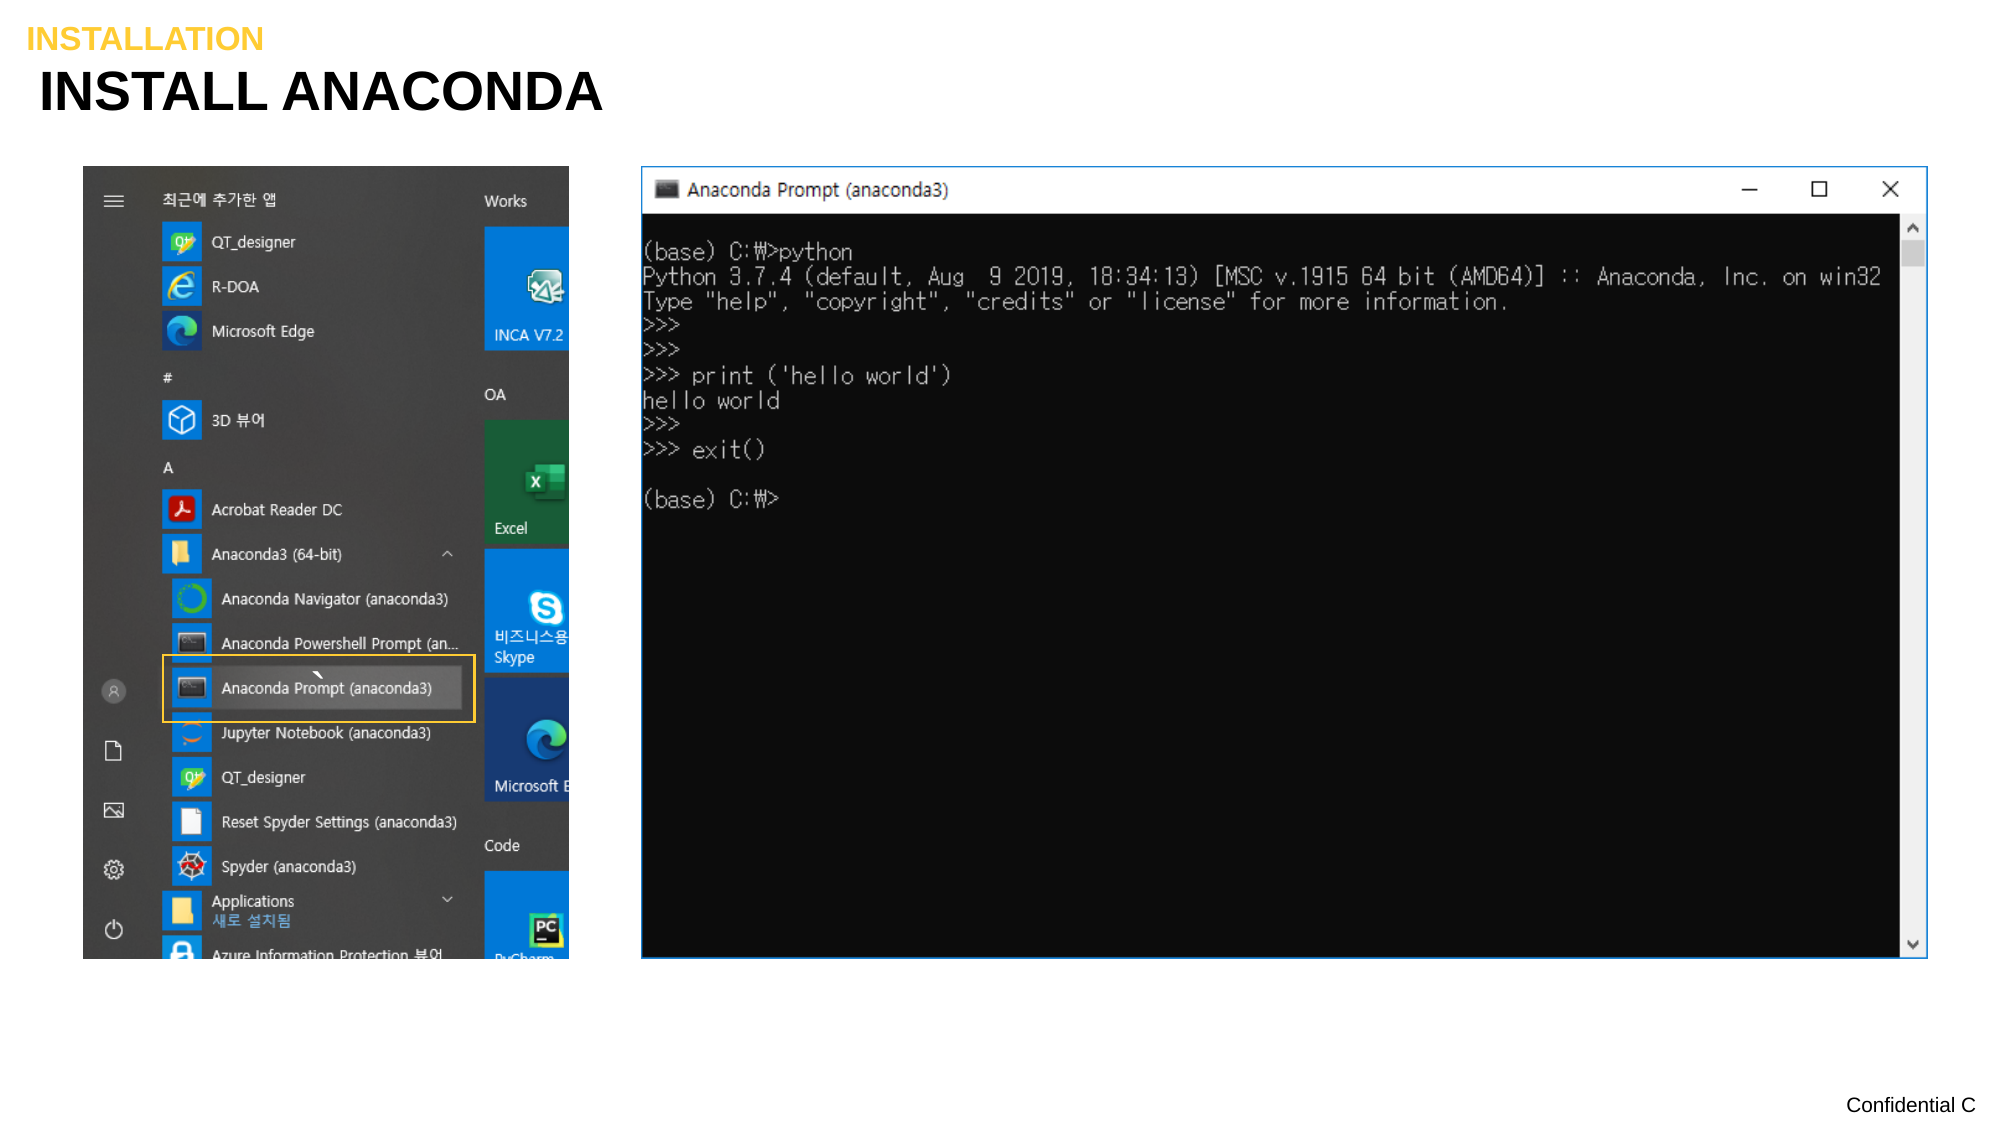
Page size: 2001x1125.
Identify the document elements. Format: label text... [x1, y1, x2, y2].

title Install anaconda [39, 64, 1961, 122]
list installation [26, 21, 1948, 58]
picture [641, 166, 1928, 959]
picture [83, 166, 569, 959]
